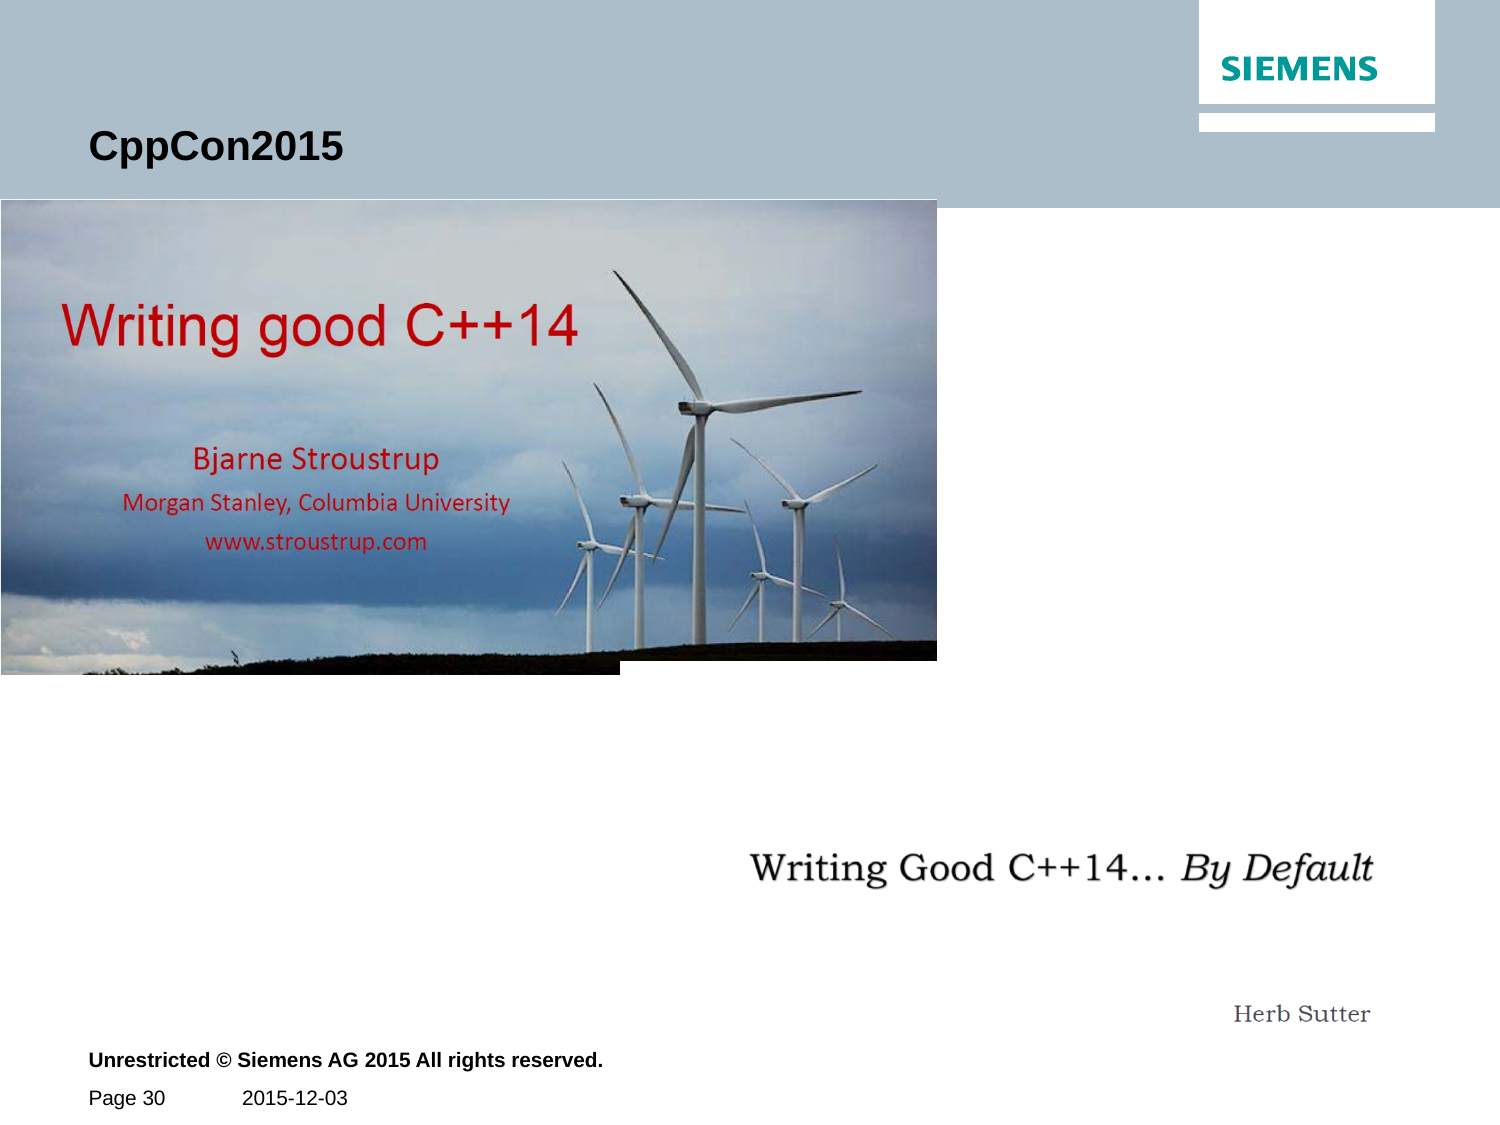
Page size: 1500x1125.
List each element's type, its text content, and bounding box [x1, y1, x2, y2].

title CppCon2015 [0, 0, 1500, 208]
picture [0, 199, 1500, 1125]
